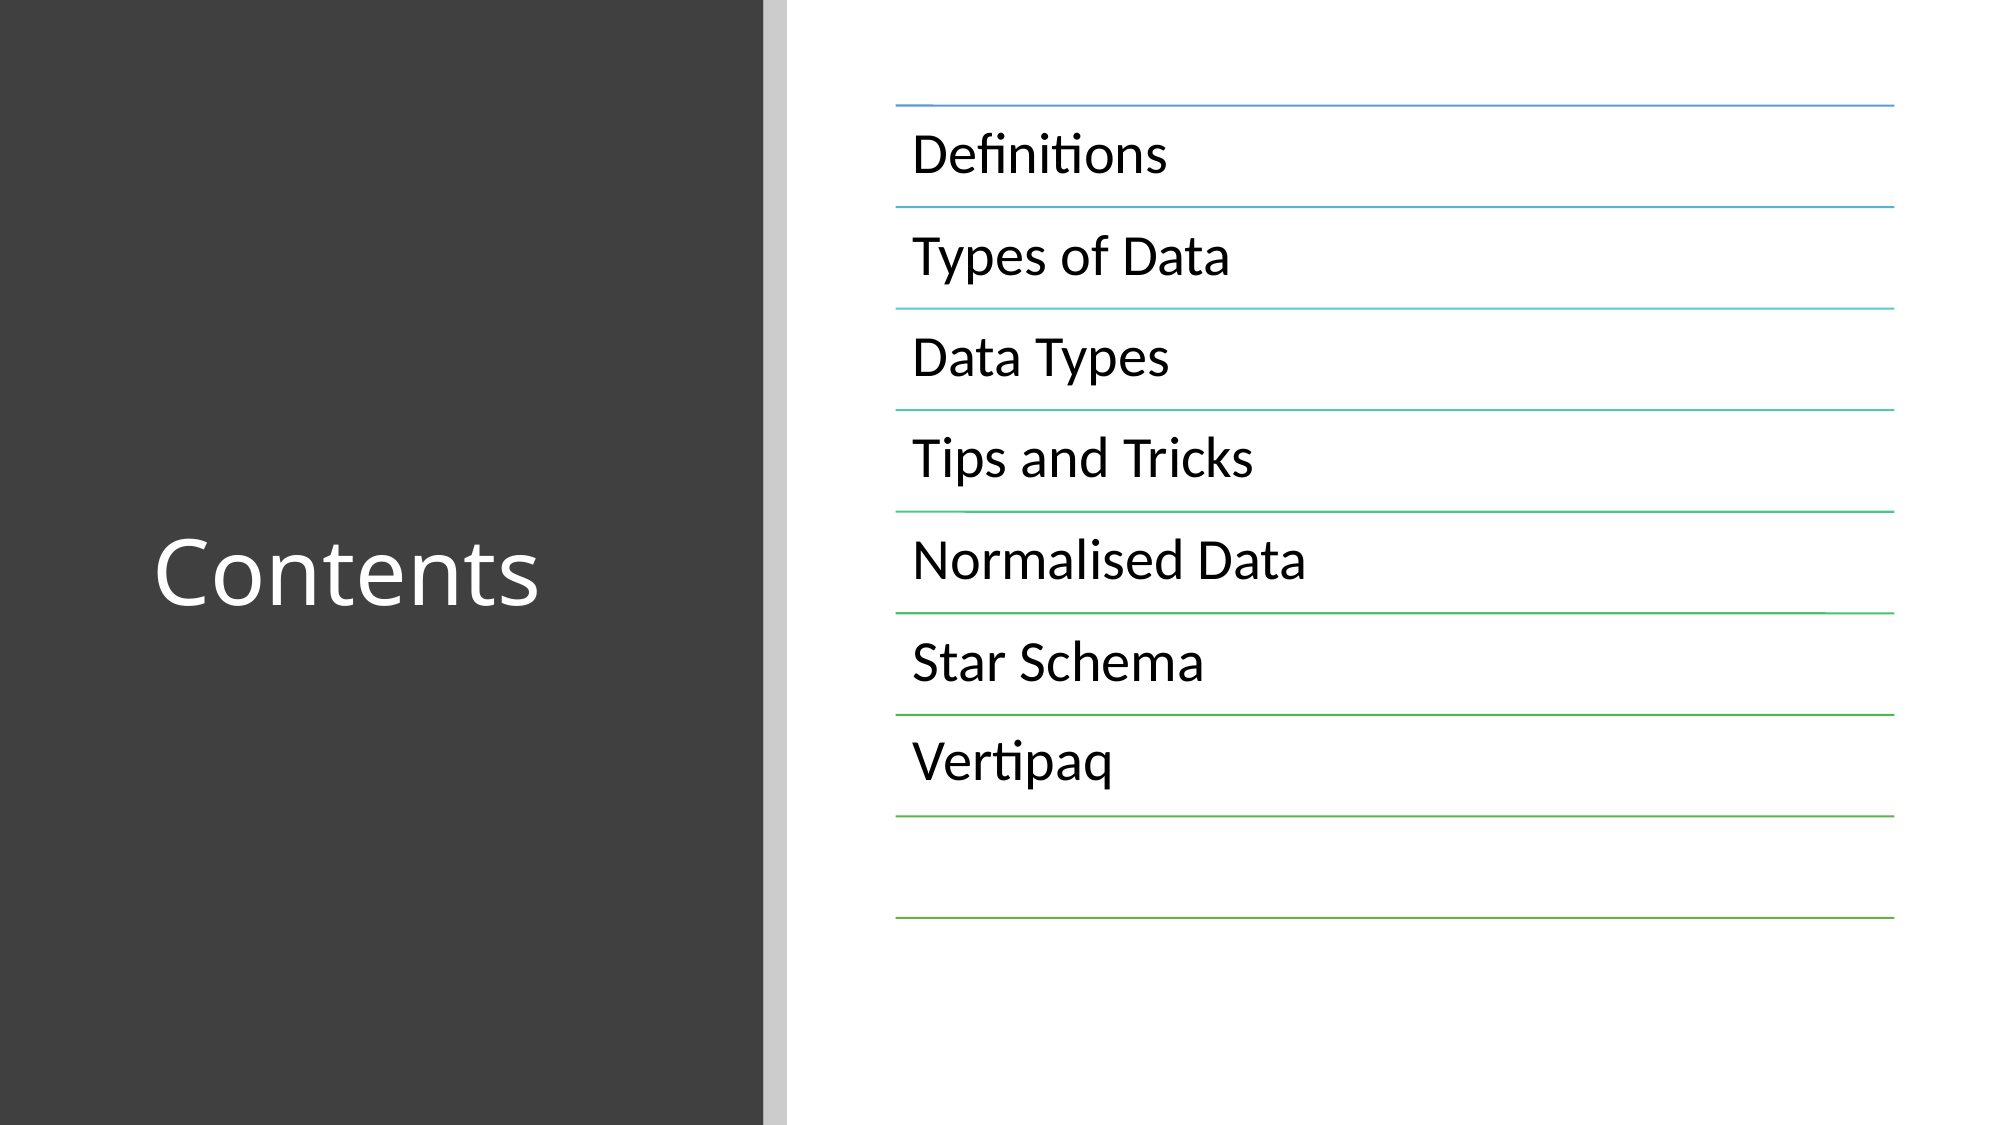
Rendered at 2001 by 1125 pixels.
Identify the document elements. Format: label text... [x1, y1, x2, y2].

title Contents [137, 133, 685, 1020]
text_box [0, 0, 762, 1125]
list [895, 105, 1895, 1020]
text_box [762, 0, 788, 1125]
